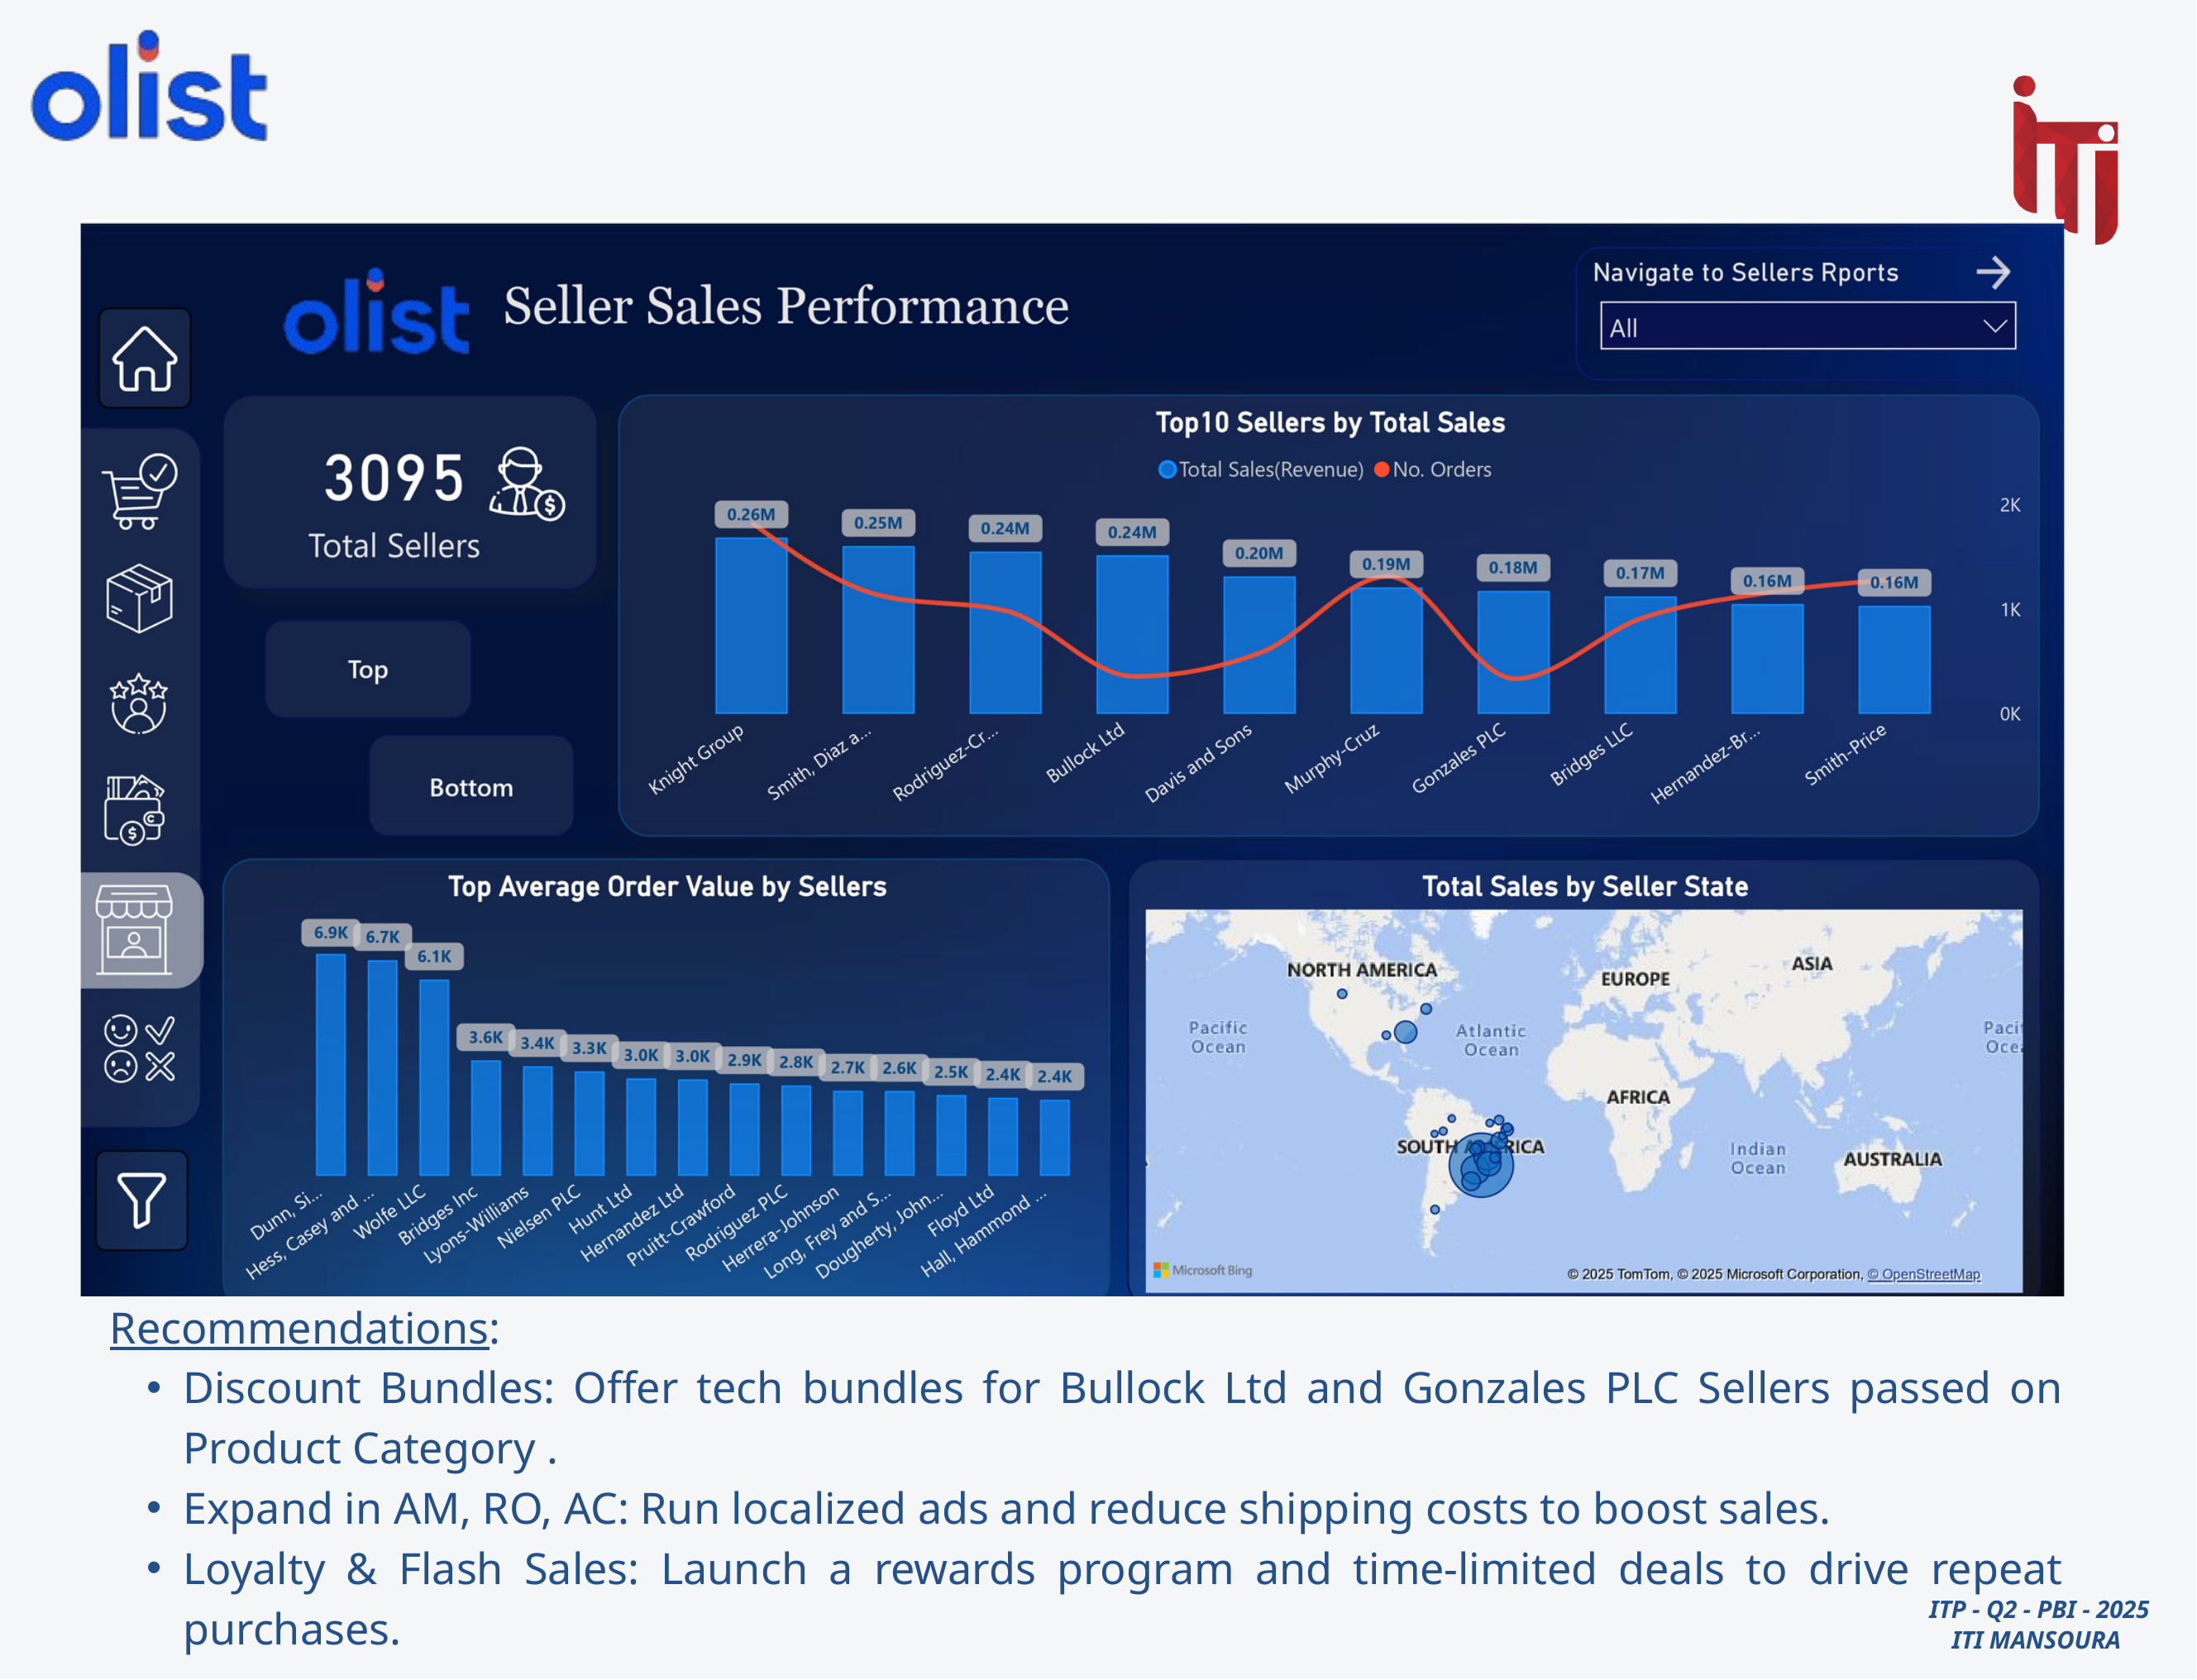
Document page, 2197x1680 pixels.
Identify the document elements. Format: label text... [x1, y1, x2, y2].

text_box ITP - Q2 - PBI - 2025 ITI MANSOURA [1879, 1592, 2194, 1654]
text_box [2004, 58, 2132, 245]
text_box [80, 219, 2065, 1296]
text_box [0, 0, 301, 193]
text_box Recommendations: Discount Bundles: Offer tech bundles for Bullock Ltd and Gonzales PLC Sellers passed on Product Category . Expand in AM, RO, AC: Run localized ads and reduce shipping costs to boost sales. Loyalty & Flash Sales: Launch a rewards program and time-limited deals to drive repeat purchases. [109, 1291, 2065, 1680]
